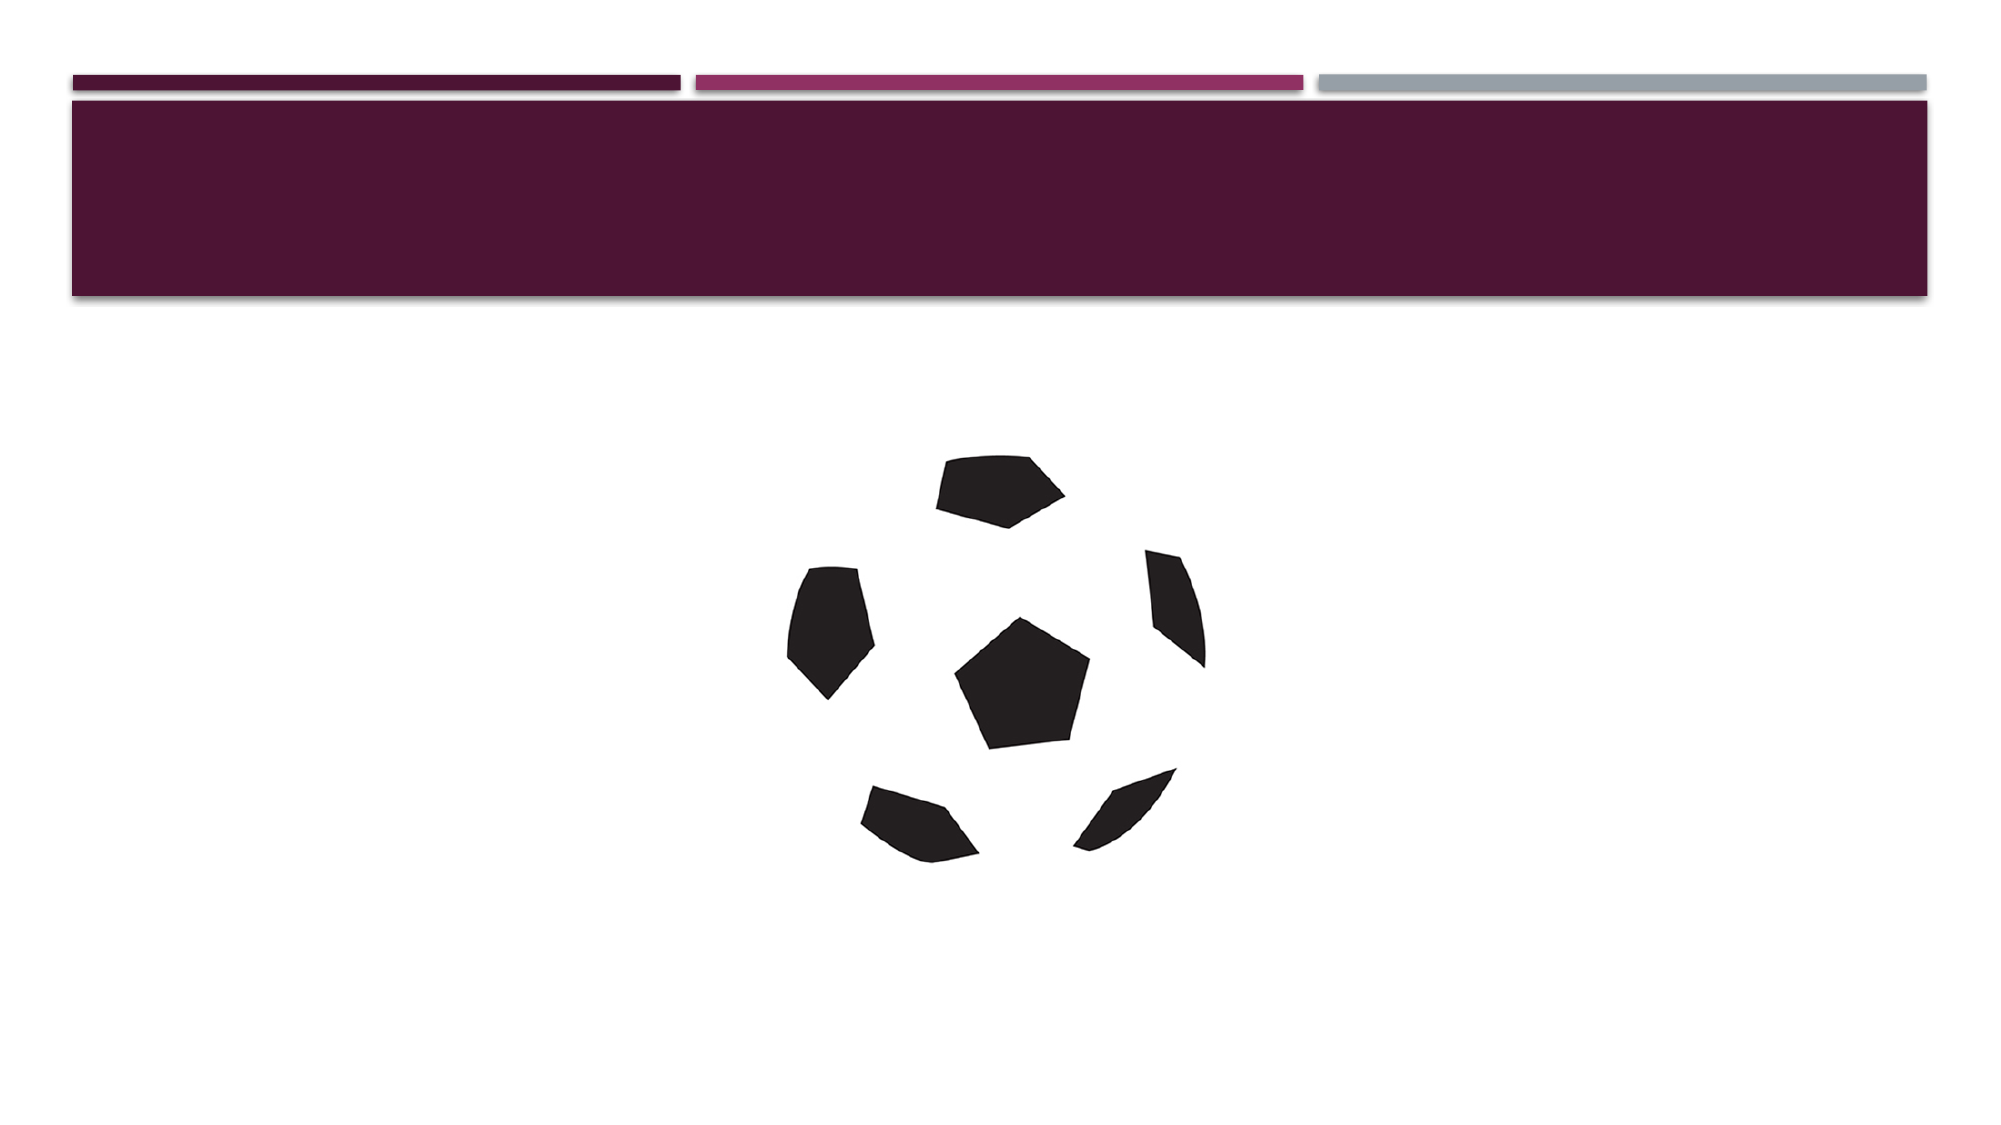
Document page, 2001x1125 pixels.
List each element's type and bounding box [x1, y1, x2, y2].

list [697, 357, 1303, 962]
